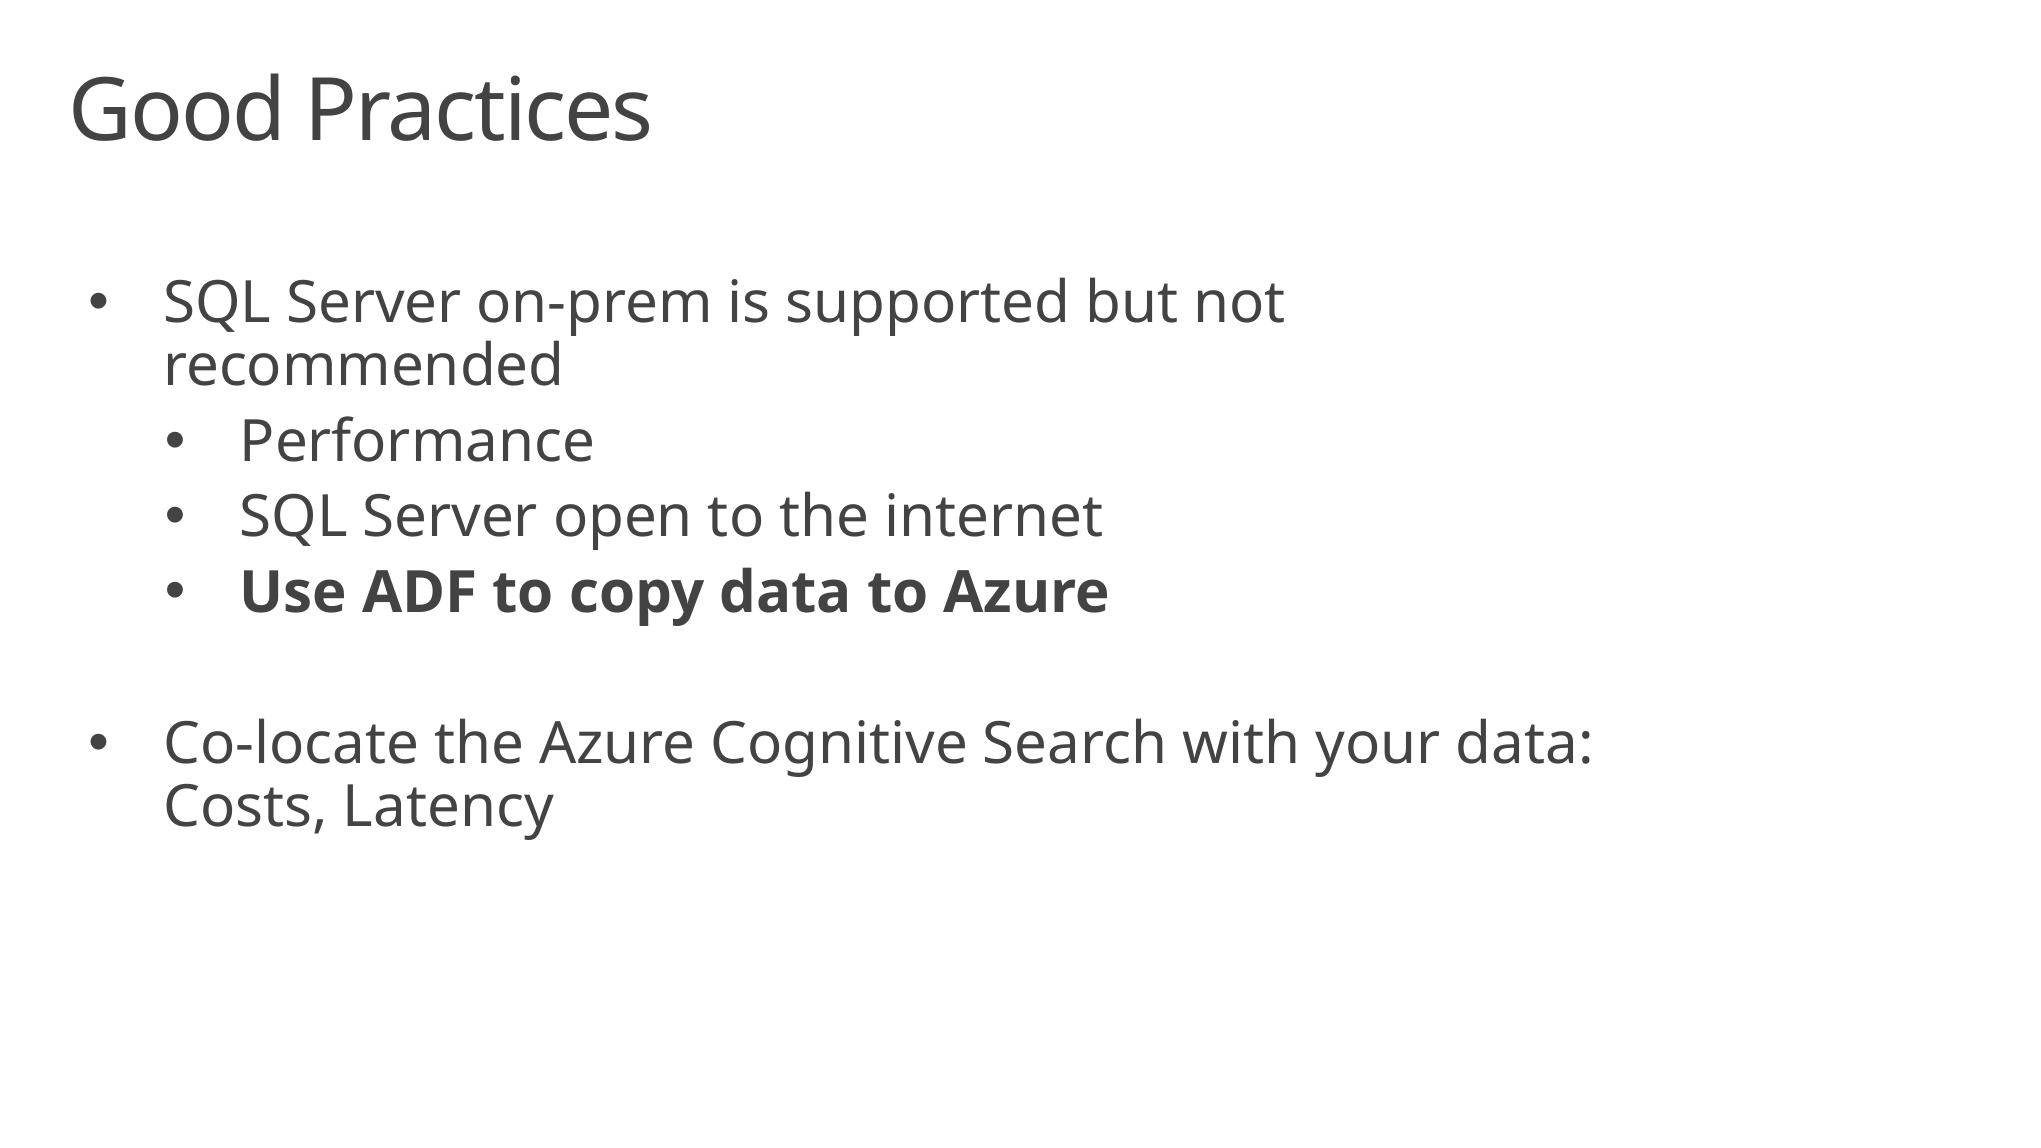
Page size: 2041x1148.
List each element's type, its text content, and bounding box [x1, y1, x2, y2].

text_box SQL Server on-prem is supported but not recommended Performance SQL Server open to the internet Use ADF to copy data to Azure Co-locate the Azure Cognitive Search with your data: Costs, Latency [58, 248, 1645, 863]
title Good Practices [45, 49, 946, 176]
